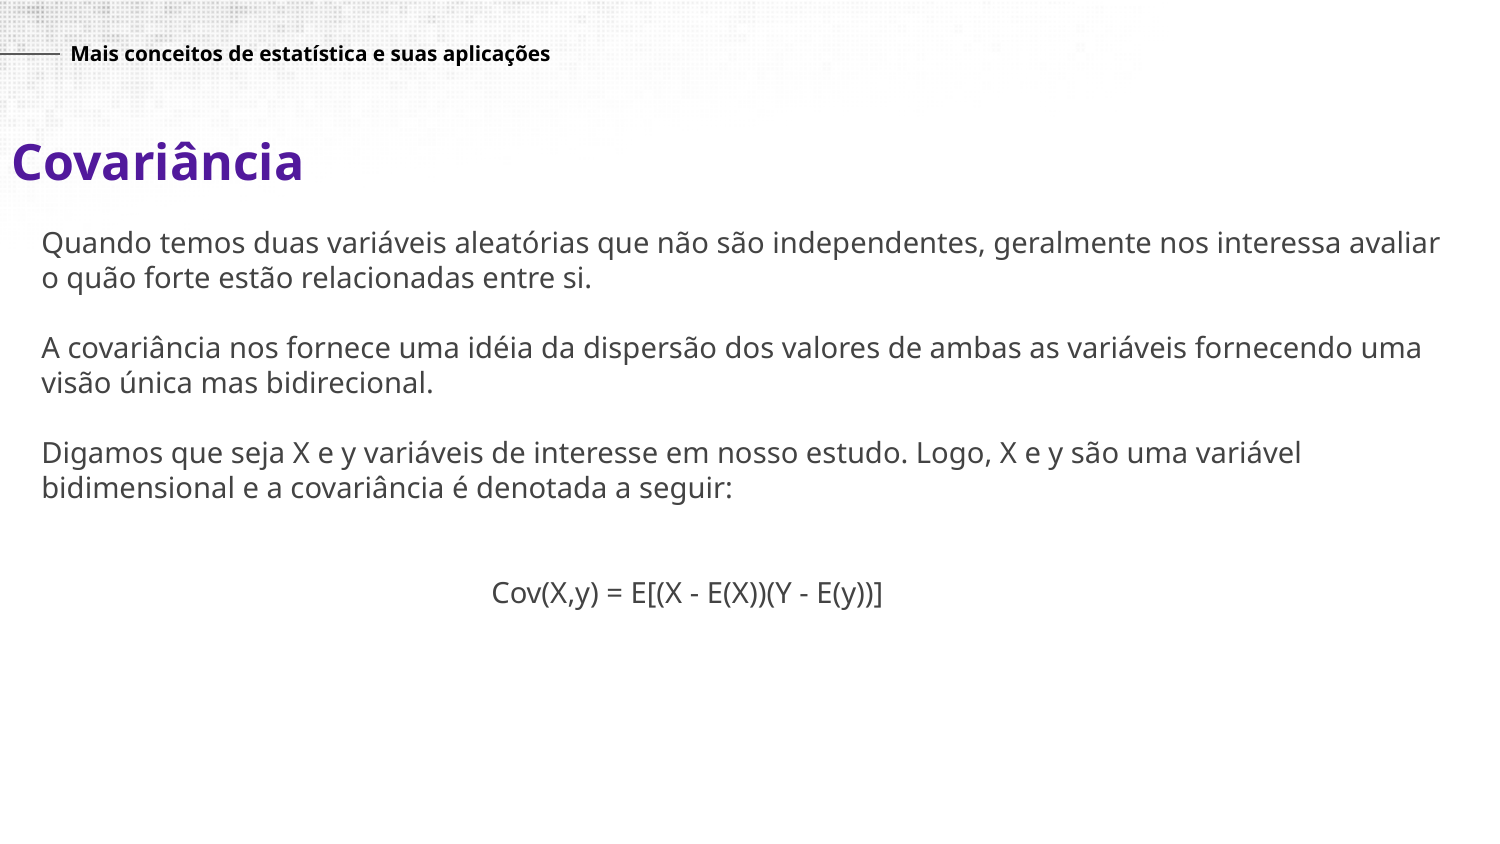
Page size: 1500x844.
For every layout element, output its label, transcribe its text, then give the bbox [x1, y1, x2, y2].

text_box Quando temos duas variáveis aleatórias que não são independentes, geralmente nos interessa avaliar o quão forte estão relacionadas entre si. A covariância nos fornece uma idéia da dispersão dos valores de ambas as variáveis fornecendo uma visão única mas bidirecional. Digamos que seja X e y variáveis de interesse em nosso estudo. Logo, X e y são uma variável bidimensional e a covariância é denotada a seguir: Cov(X,y) = E[(X - E(X))(Y - E(y))] [38, 260, 1447, 598]
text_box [0, 0, 1500, 251]
